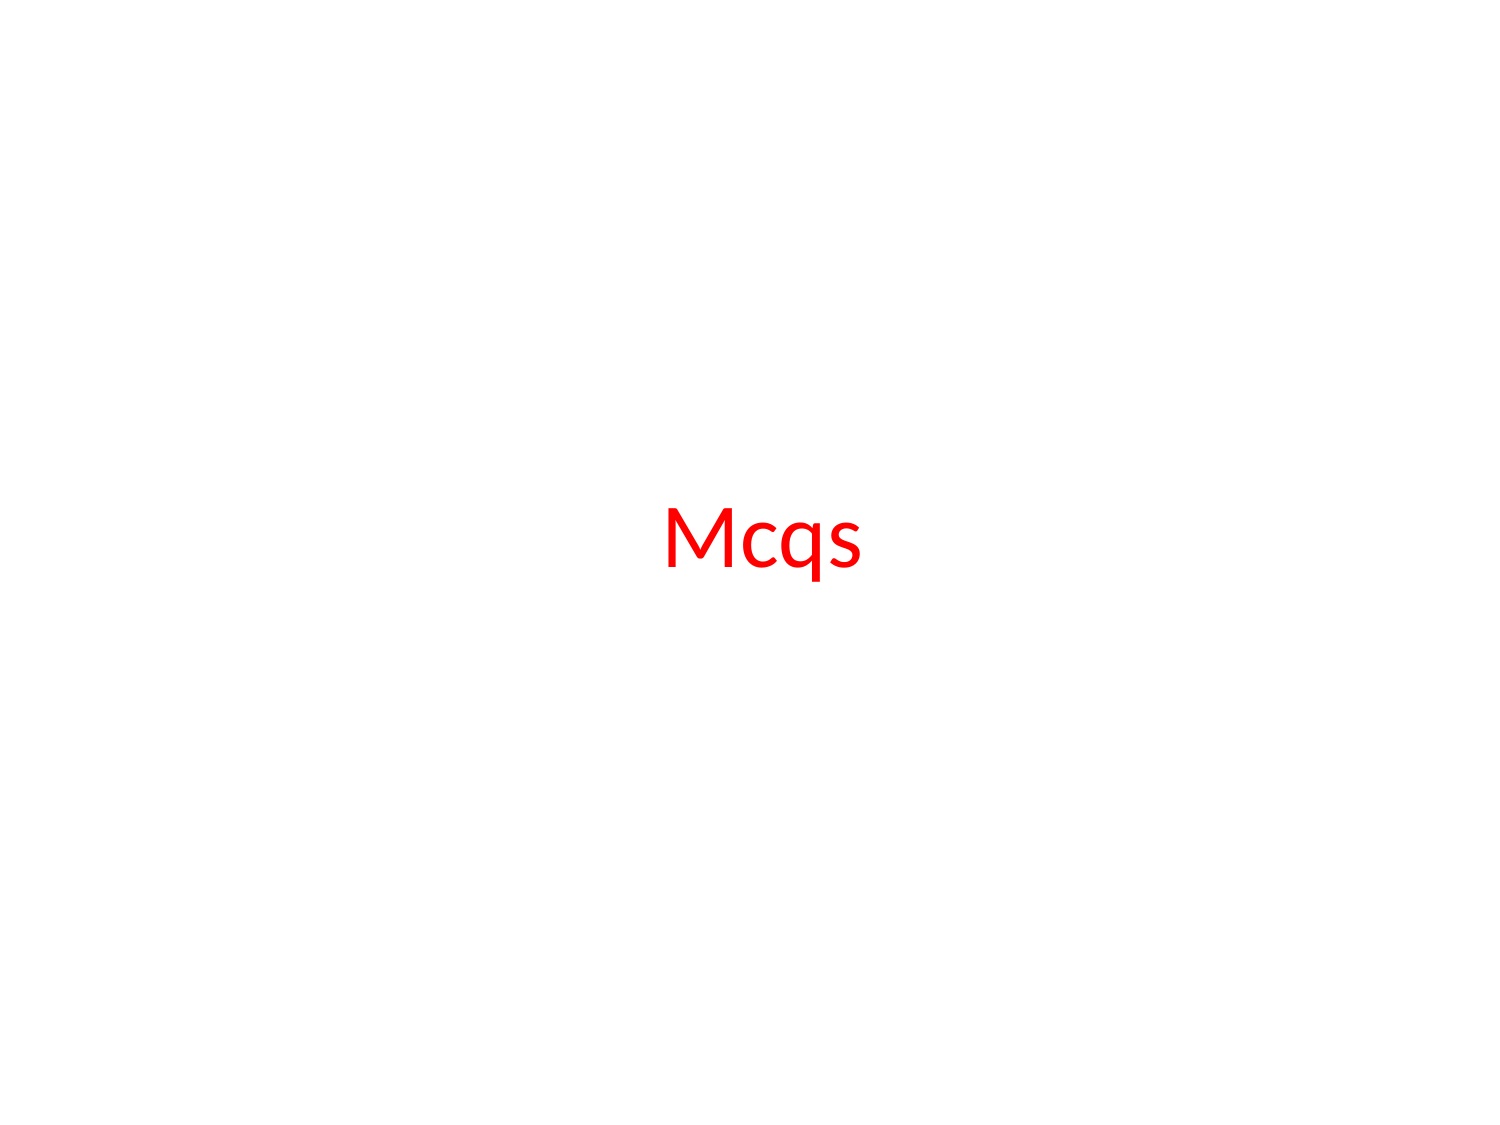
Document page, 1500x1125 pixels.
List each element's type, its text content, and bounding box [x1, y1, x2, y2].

title Mcqs [87, 437, 1438, 625]
